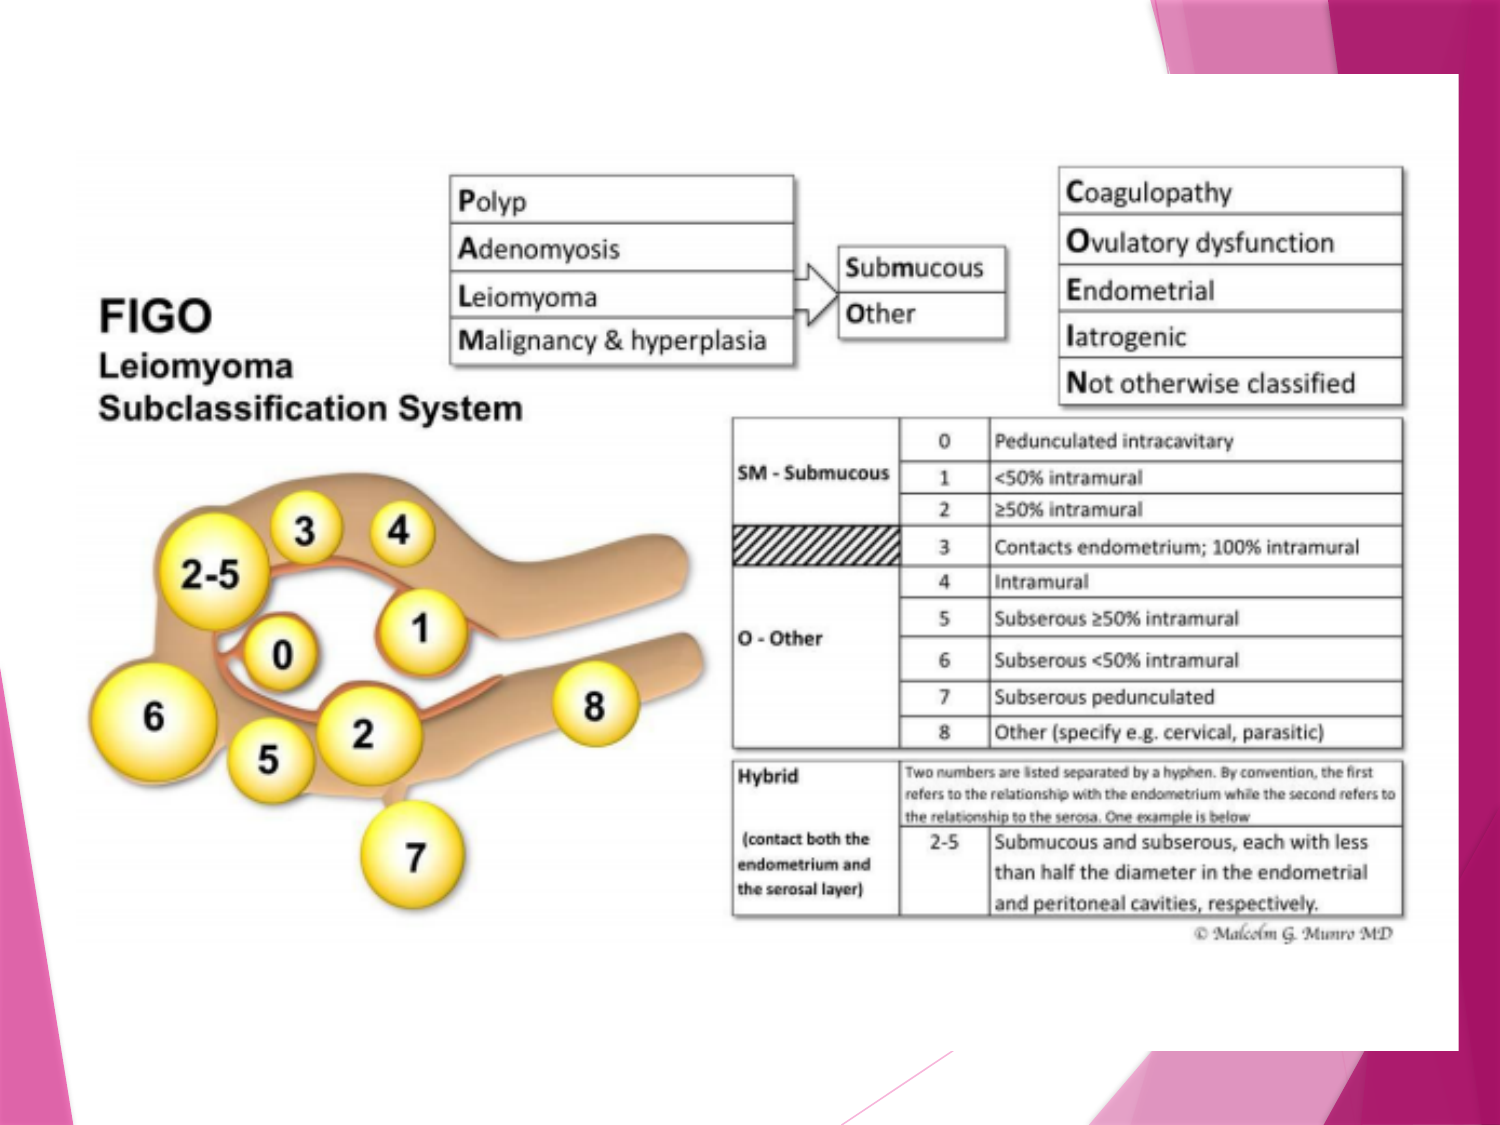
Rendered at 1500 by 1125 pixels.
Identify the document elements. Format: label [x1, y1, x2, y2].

picture [76, 73, 1460, 1051]
